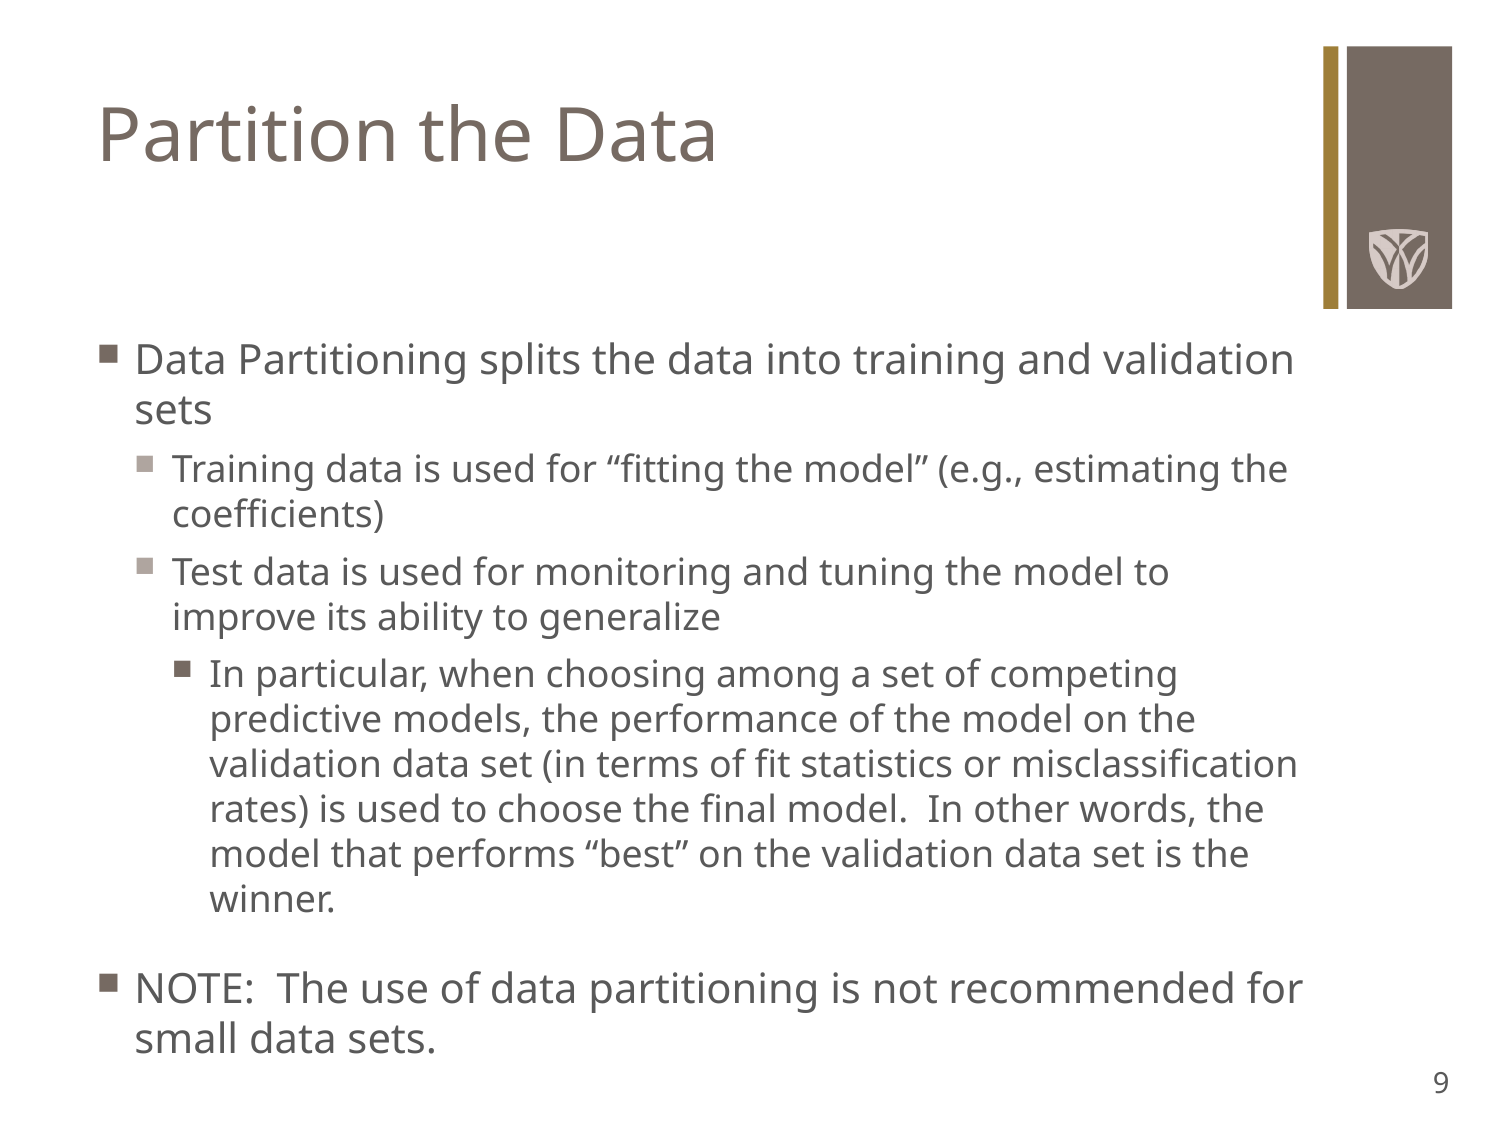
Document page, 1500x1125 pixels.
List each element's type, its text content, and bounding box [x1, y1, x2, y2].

title Partition the Data [81, 79, 1322, 263]
slide_number 9 [1373, 1054, 1465, 1115]
list Data Partitioning splits the data into training and validation sets Training data is used for “fitting the model” (e.g., estimating the coefficients) Test data is used for monitoring and tuning the model to improve its ability to generalize In particular, when choosing among a set of competing predictive models, the performance of the model on the validation data set (in terms of fit statistics or misclassification rates) is used to choose the final model. In other words, the model that performs “best” on the validation data set is the winner. NOTE: The use of data partitioning is not recommended for small data sets. [81, 324, 1322, 1005]
